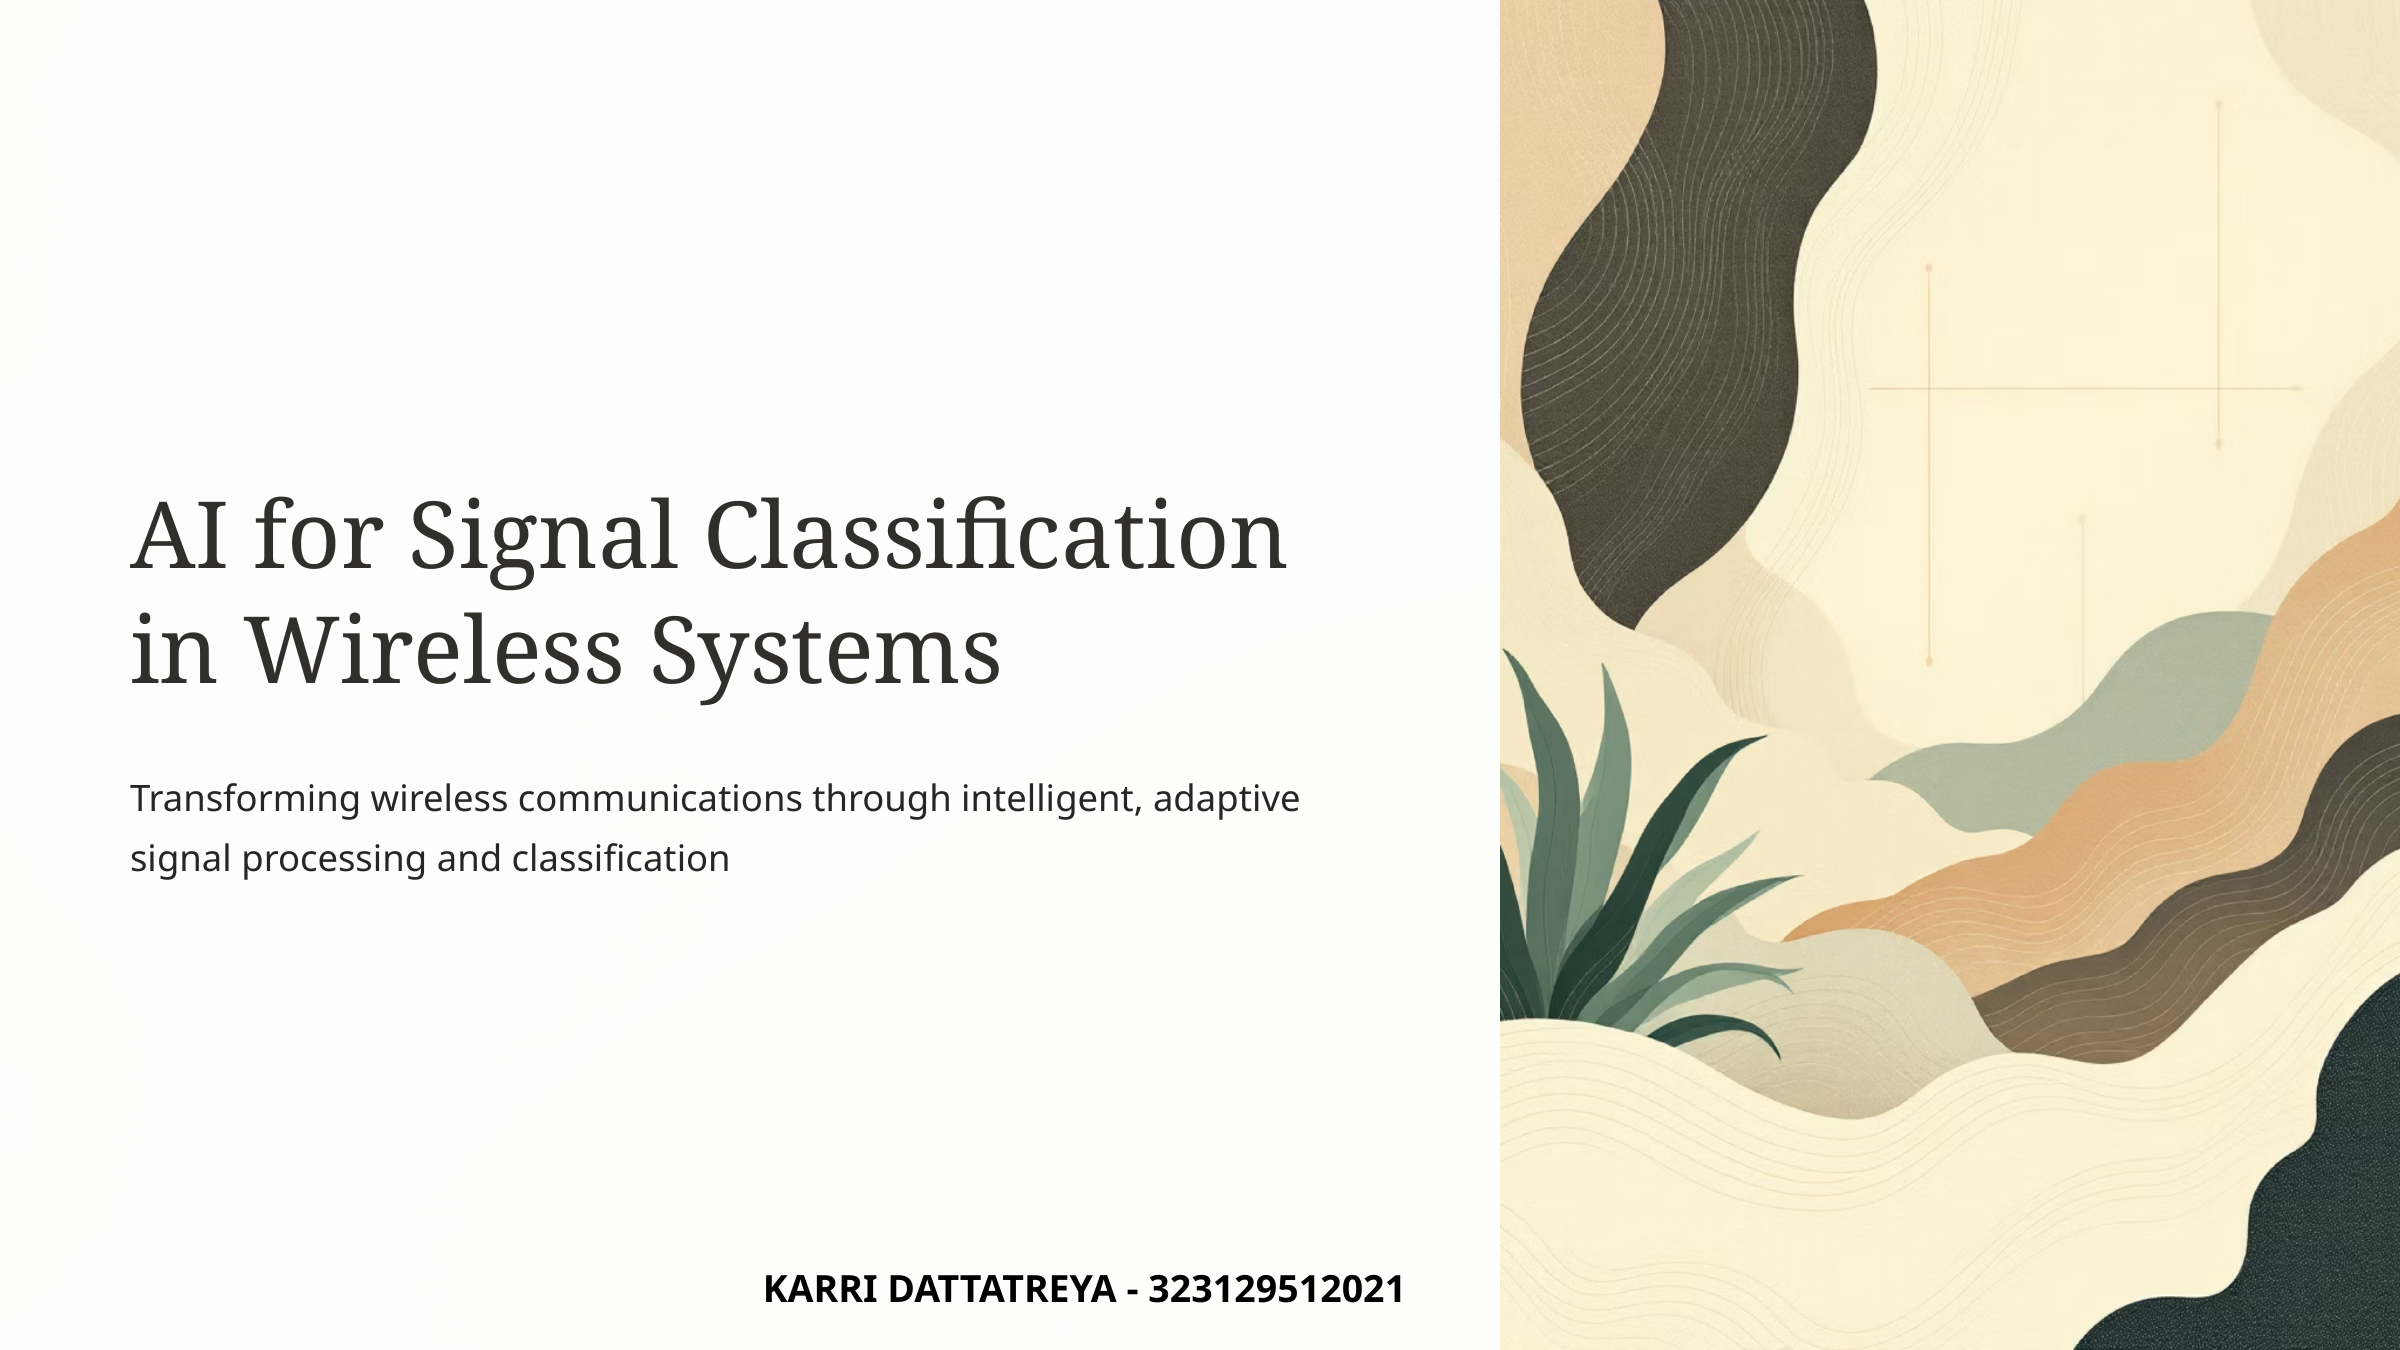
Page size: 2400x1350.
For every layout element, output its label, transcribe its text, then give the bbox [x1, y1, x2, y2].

picture [1499, 0, 2400, 1350]
text_box Transforming wireless communications through intelligent, adaptive signal processing and classification [130, 759, 1370, 879]
text_box AI for Signal Classification in Wireless Systems [130, 471, 1370, 704]
text_box KARRI DATTATREYA - 323129512021 [748, 1257, 1499, 1318]
